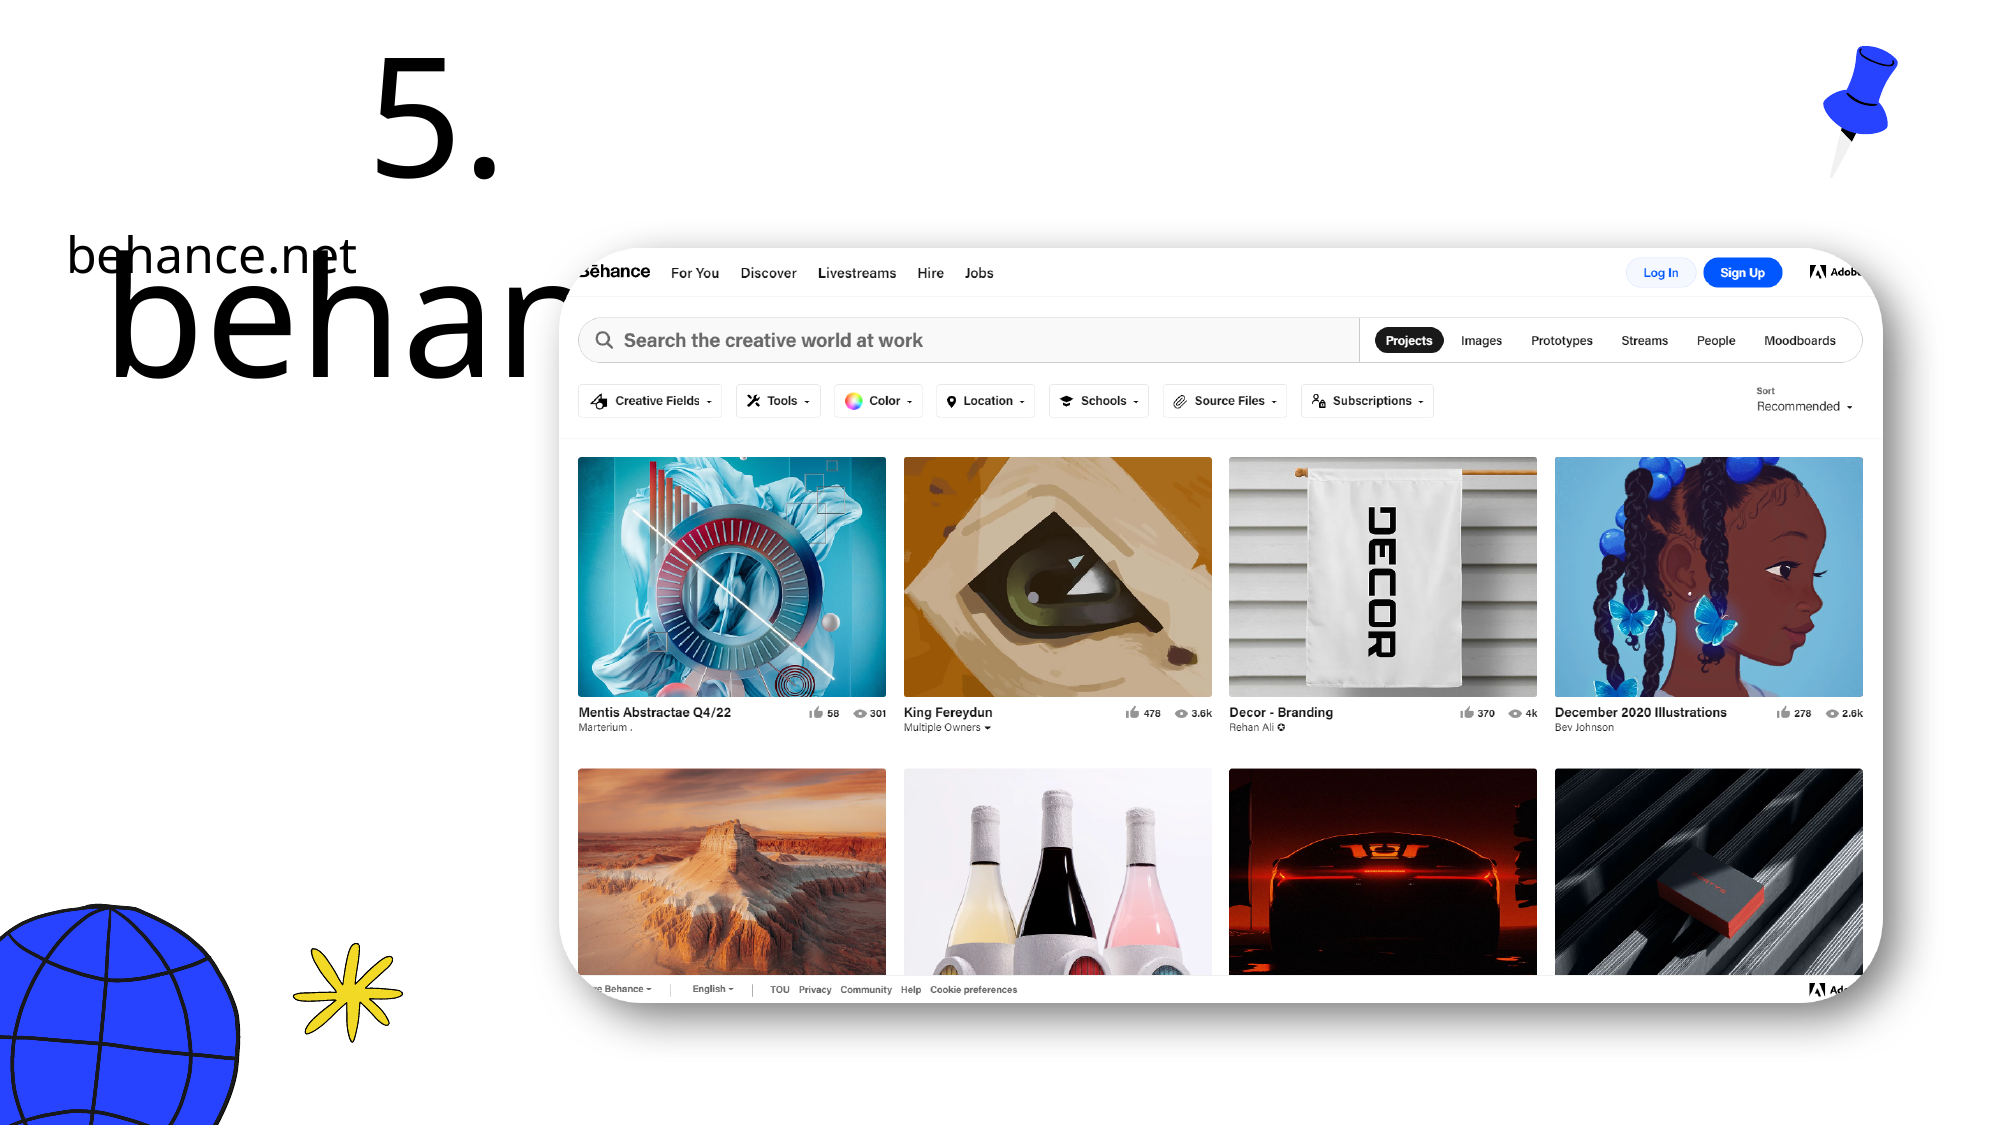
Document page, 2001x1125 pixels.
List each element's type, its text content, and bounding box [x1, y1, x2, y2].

text_box 5. behance [60, 11, 815, 412]
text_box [1822, 45, 1899, 179]
text_box behance.net [56, 223, 368, 284]
text_box [293, 944, 402, 1042]
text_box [0, 903, 240, 1125]
picture [557, 248, 1899, 1003]
